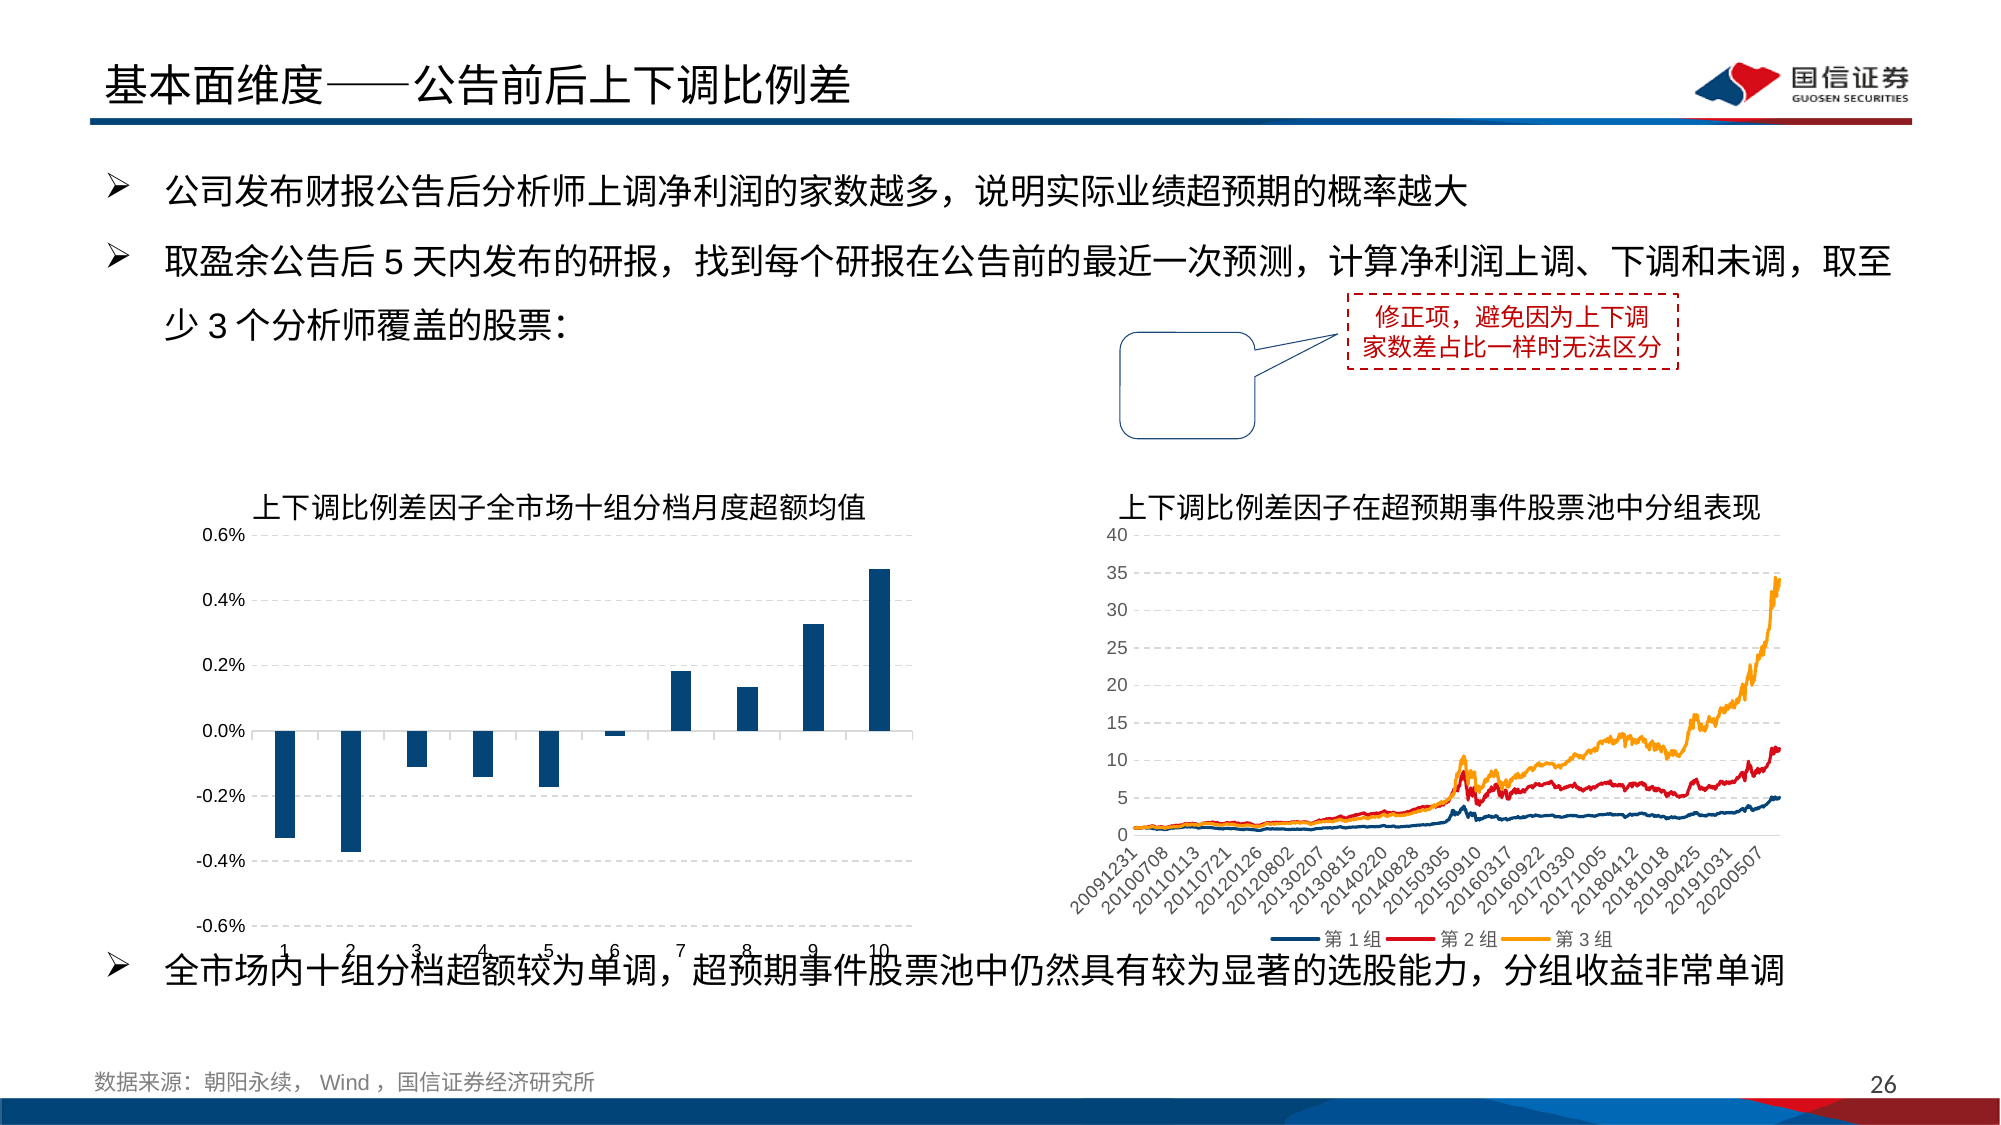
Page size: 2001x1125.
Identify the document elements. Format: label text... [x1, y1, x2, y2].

text_box [1117, 330, 1340, 441]
text_box 上下调比例差因子全市场十组分档月度超额均值 [213, 482, 906, 511]
picture [89, 118, 1913, 125]
text_box 上下调比例差因子在超预期事件股票池中分组表现 [1093, 482, 1786, 511]
picture [0, 1096, 2000, 1125]
slide_number 26 [1808, 1052, 1913, 1113]
chart [184, 512, 935, 963]
title 基本面维度——公告前后上下调比例差 [89, 49, 1705, 117]
text_box 修正项，避免因为上下调 家数差占比一样时无法区分 [1347, 294, 1678, 369]
chart [1064, 512, 1816, 963]
picture [1705, 56, 1913, 112]
